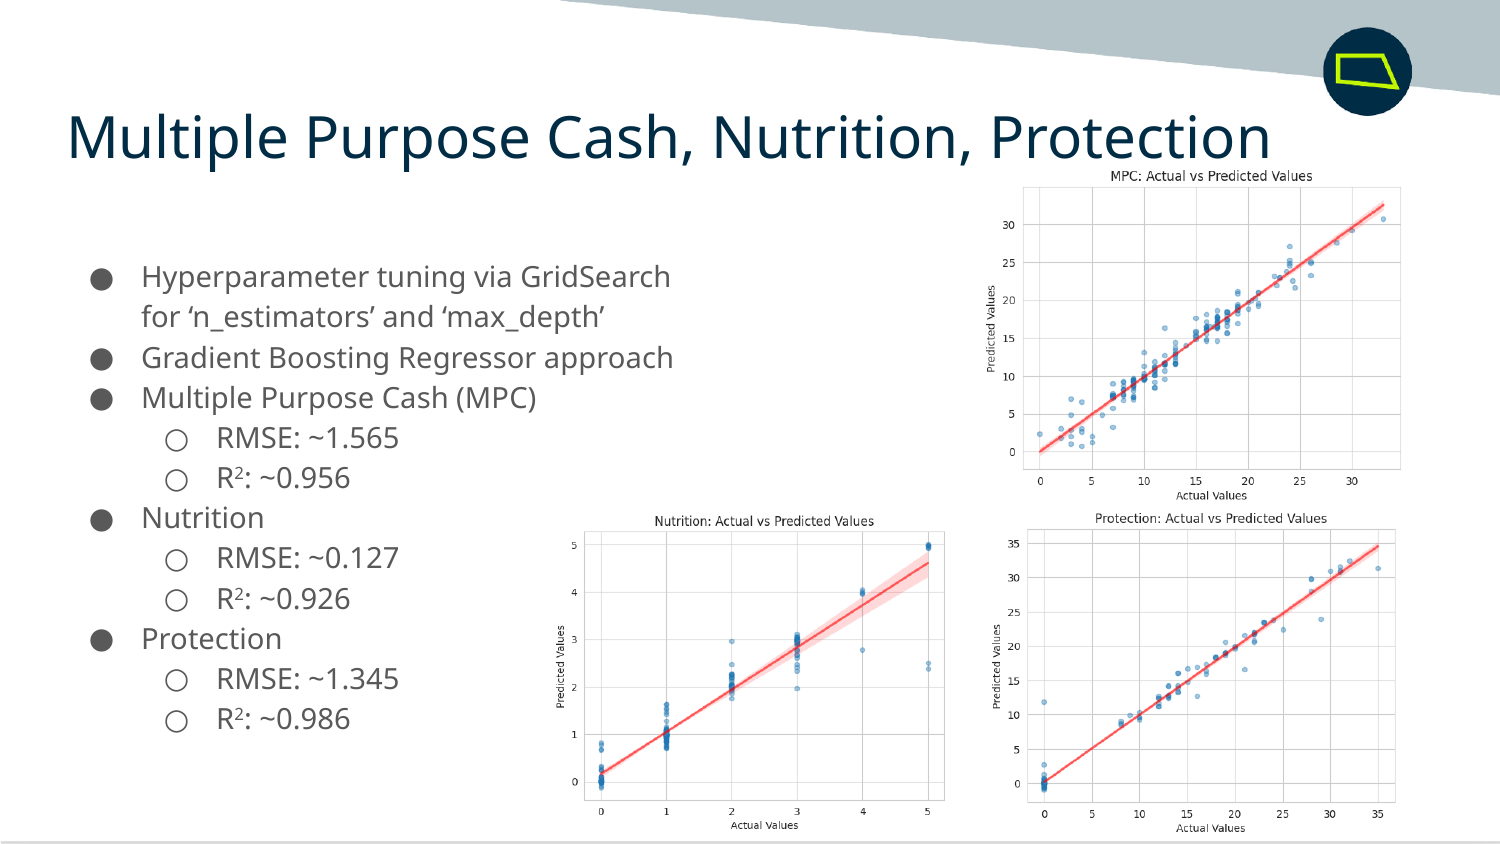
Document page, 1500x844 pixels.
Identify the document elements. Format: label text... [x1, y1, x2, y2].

picture [0, 0, 1500, 844]
text_box Multiple Purpose Cash, Nutrition, Protection [51, 85, 1449, 180]
text_box Hyperparameter tuning via GridSearch for ‘n_estimators’ and ‘max_depth’ Gradient Boosting Regressor approach Multiple Purpose Cash (MPC) RMSE: ~1.565 R2: ~0.956 Nutrition RMSE: ~0.127 R2: ~0.926 Protection RMSE: ~1.345 R2: ~0.986 [51, 238, 715, 751]
